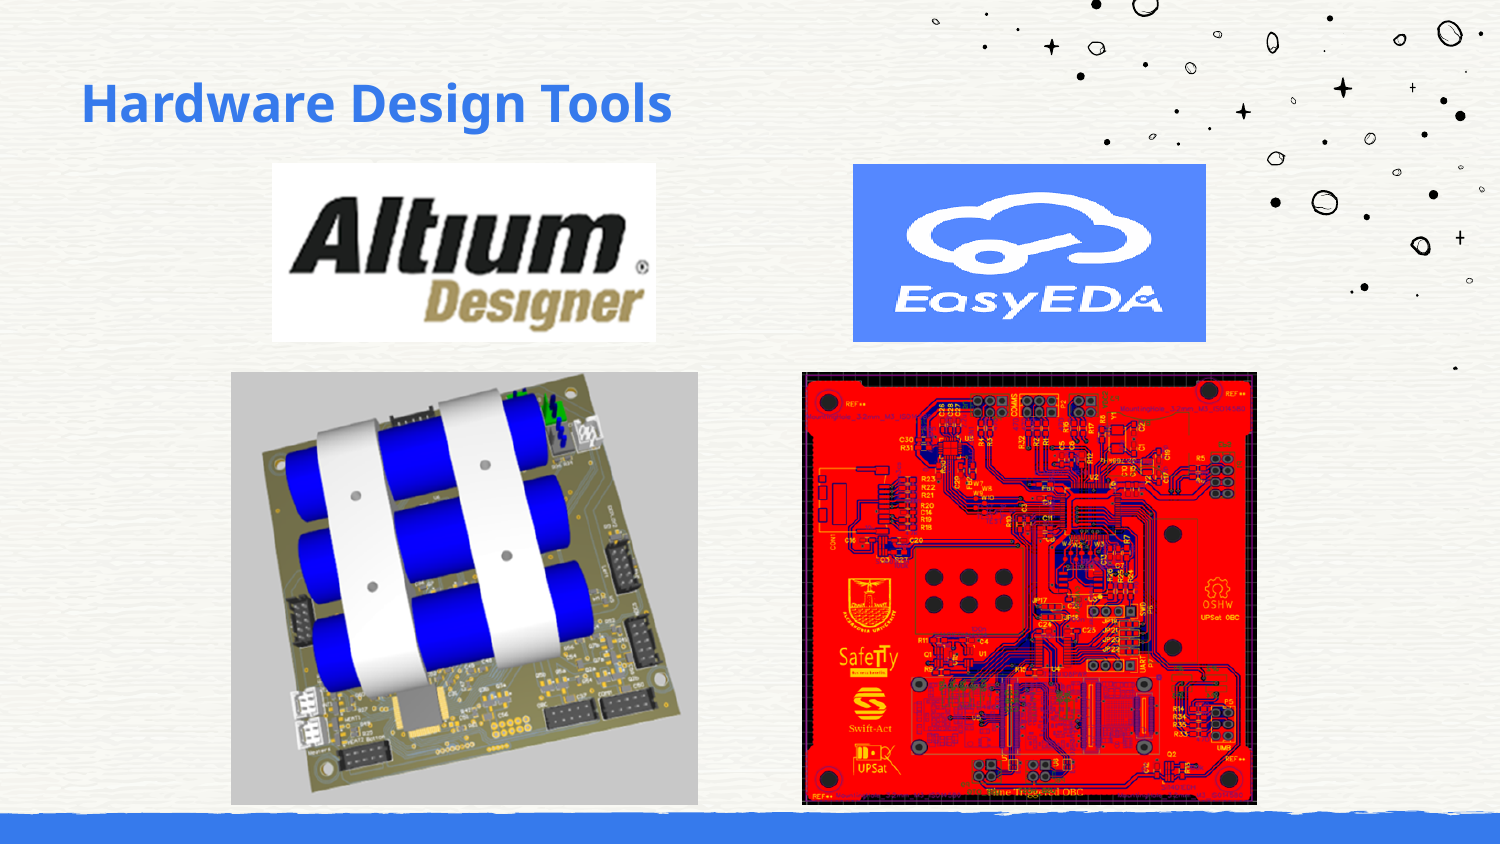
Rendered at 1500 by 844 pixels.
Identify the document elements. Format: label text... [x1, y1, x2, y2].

picture [0, 0, 1500, 815]
picture [1135, 0, 1156, 14]
text_box Hardware Design Tools [65, 62, 824, 141]
